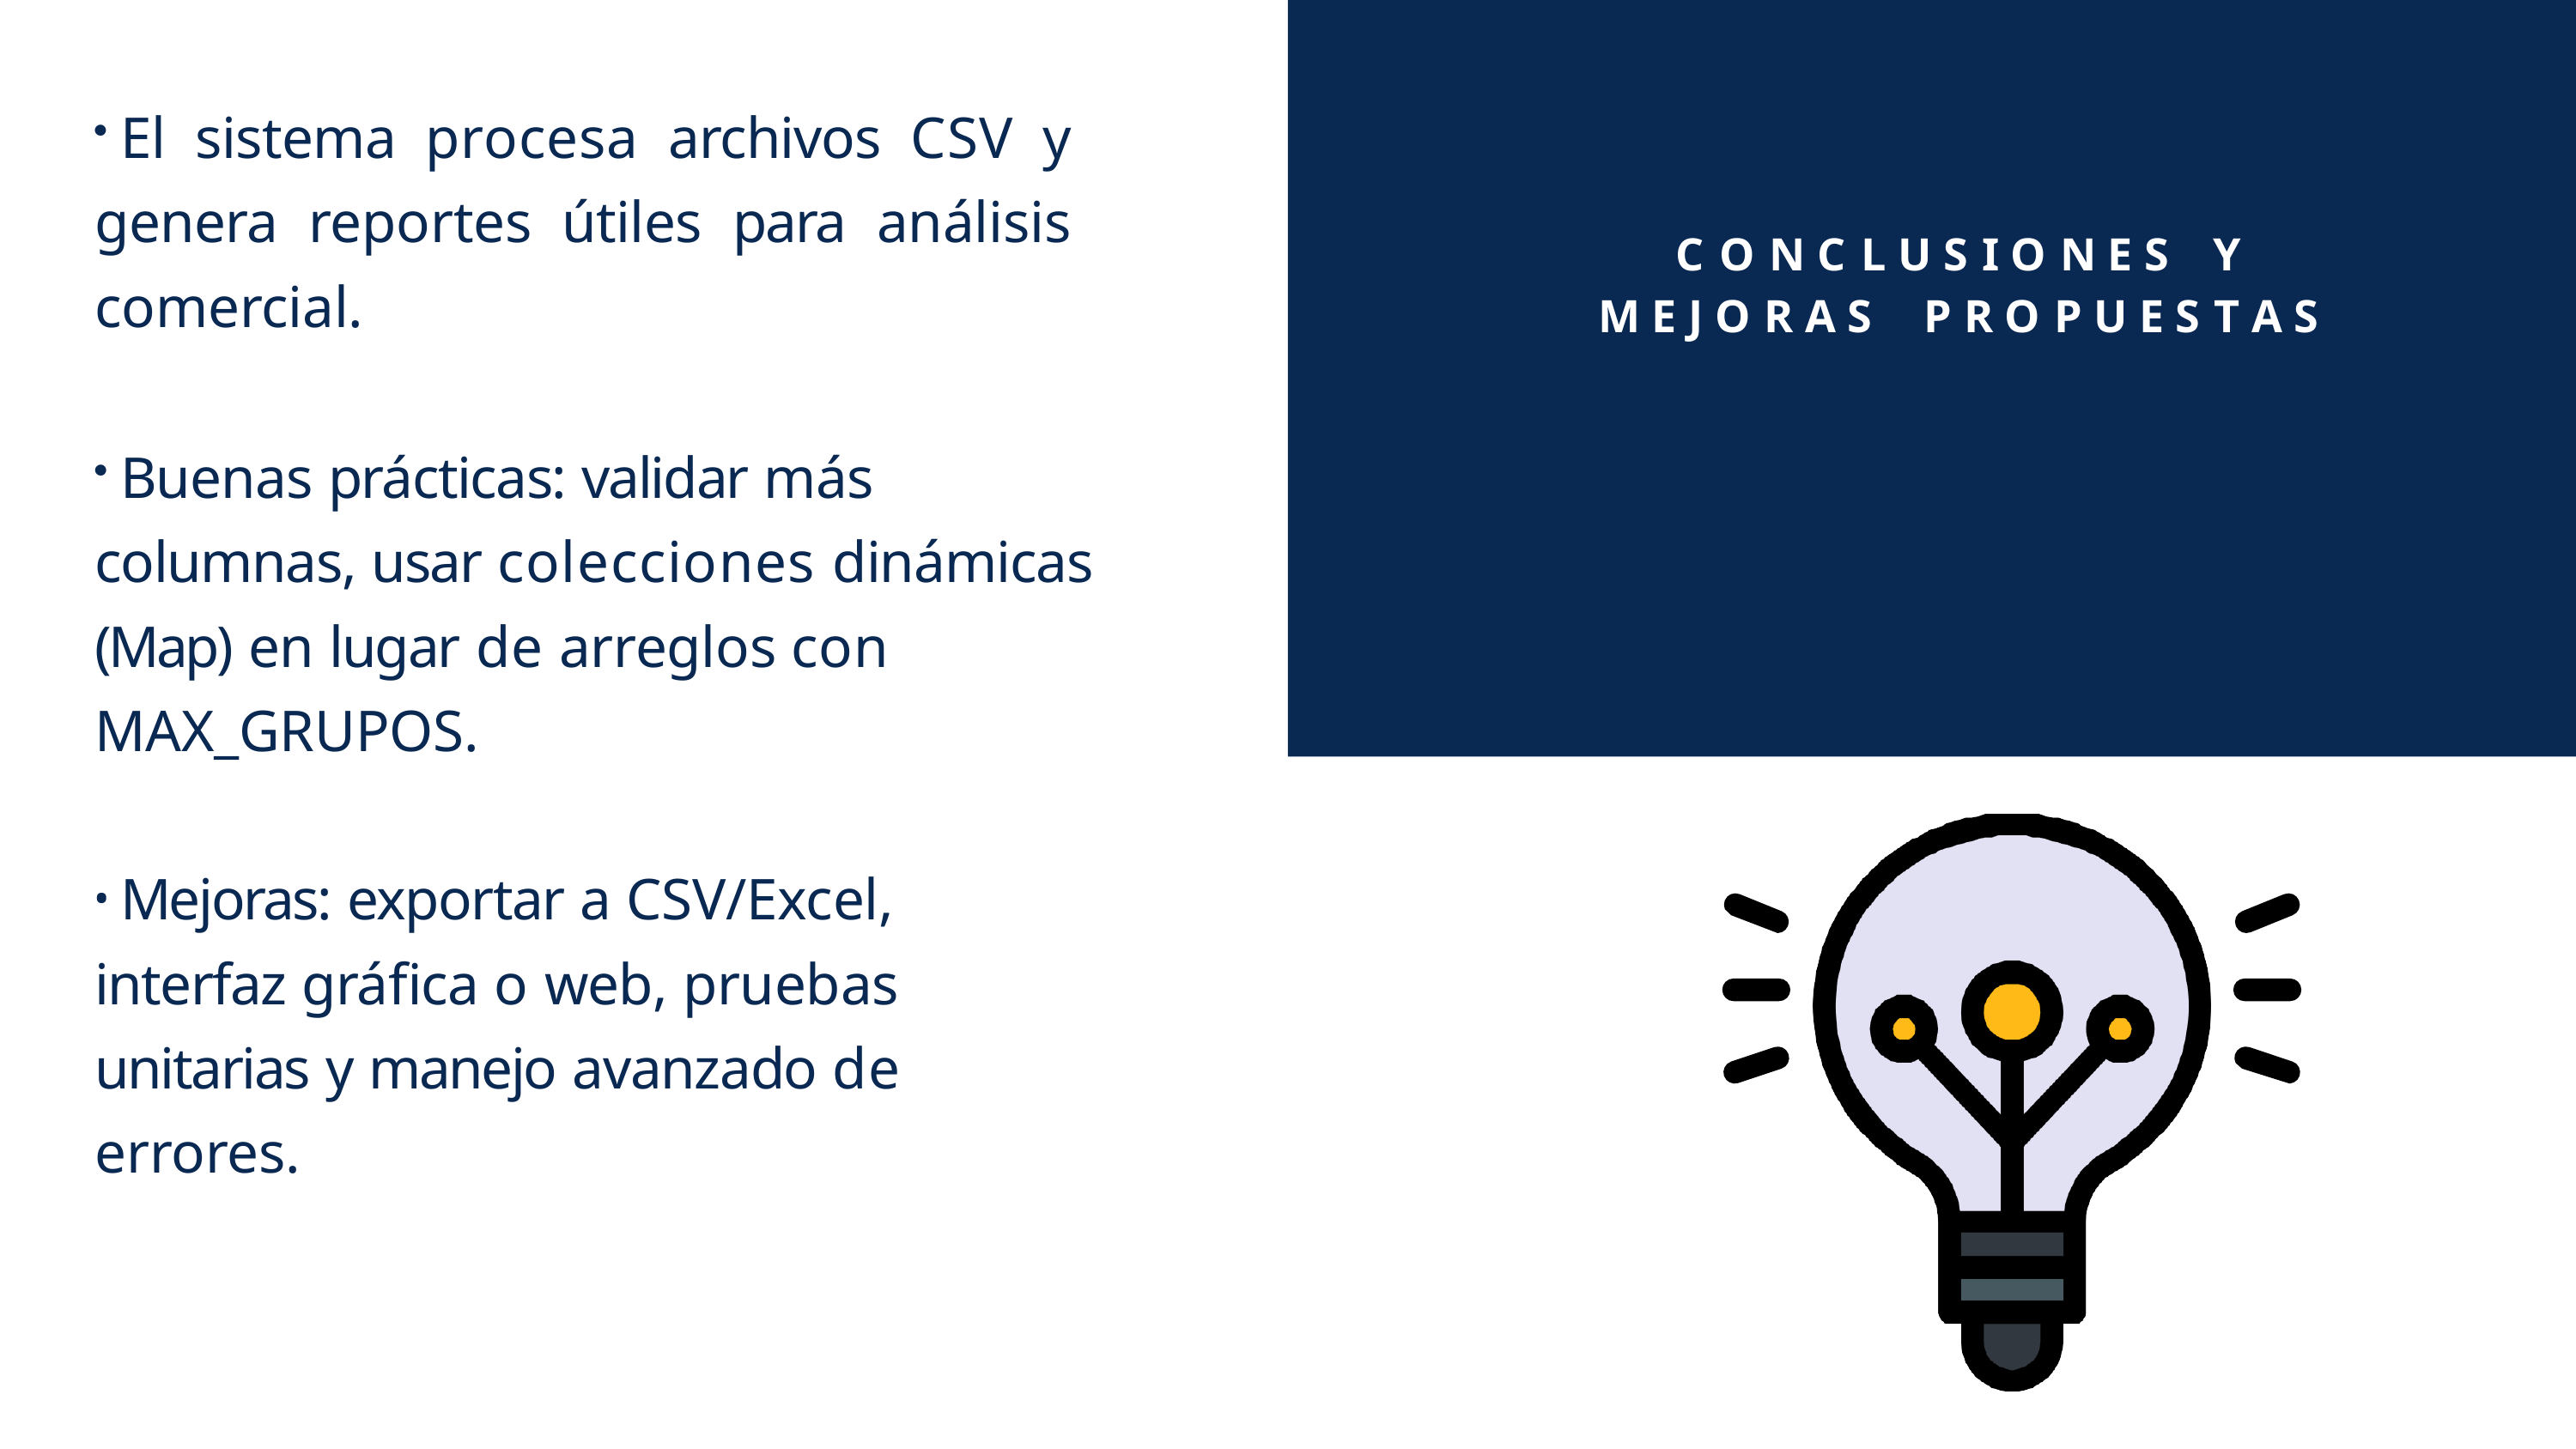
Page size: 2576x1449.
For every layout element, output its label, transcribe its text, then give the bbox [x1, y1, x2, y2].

text_box [1722, 978, 1791, 1002]
text_box [2234, 1046, 2300, 1084]
text_box El sistema procesa archivos CSV y genera reportes útiles para análisis comercial. [93, 83, 1072, 339]
text_box [2233, 978, 2302, 1002]
text_box C O N C L U S I O N E S Y M E J O R A S P R O P U E S T A S [1584, 216, 2333, 342]
picture [1813, 813, 2211, 1392]
text_box [1723, 893, 1789, 933]
text_box [2234, 893, 2300, 933]
text_box [1723, 1046, 1789, 1084]
text_box Buenas prácticas: validar más columnas, usar colecciones dinámicas (Map) en lugar de arreglos con MAX_GRUPOS. Mejoras: exportar a CSV/Excel, interfaz gráfica o web, pruebas unitarias y manejo avanzado de errores. [93, 422, 1110, 1185]
